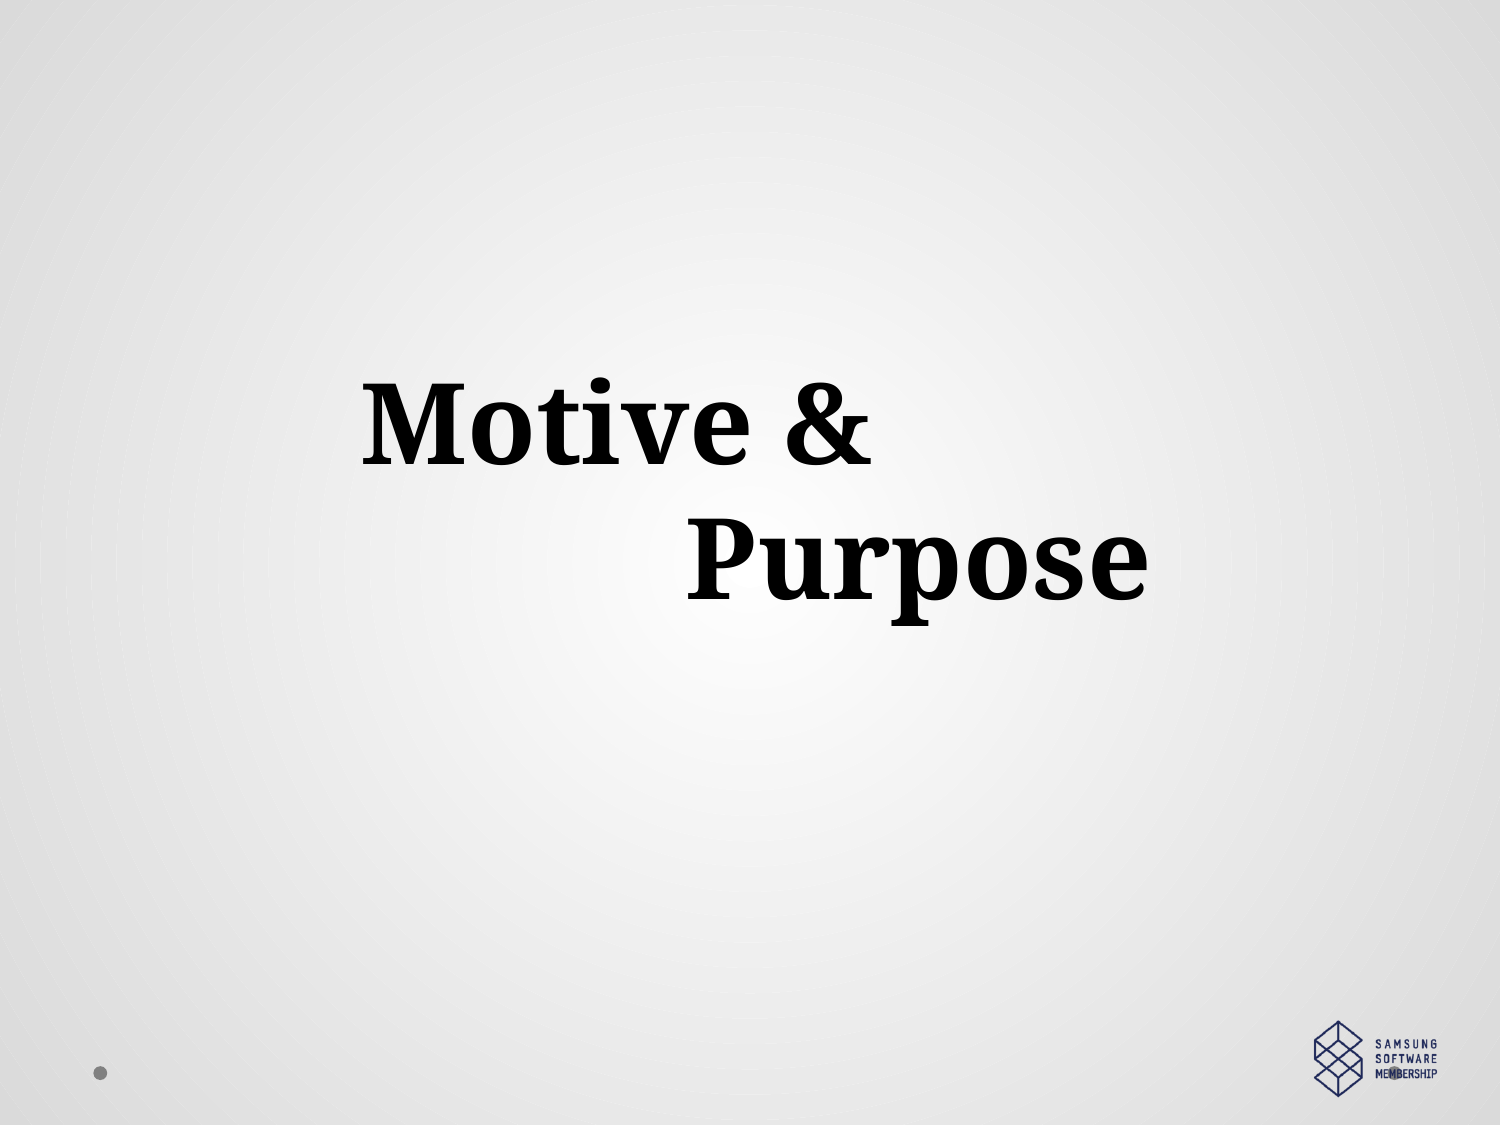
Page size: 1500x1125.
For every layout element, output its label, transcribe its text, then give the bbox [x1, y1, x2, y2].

picture [1306, 1012, 1446, 1107]
text_box Motive & Purpose [345, 344, 1293, 630]
